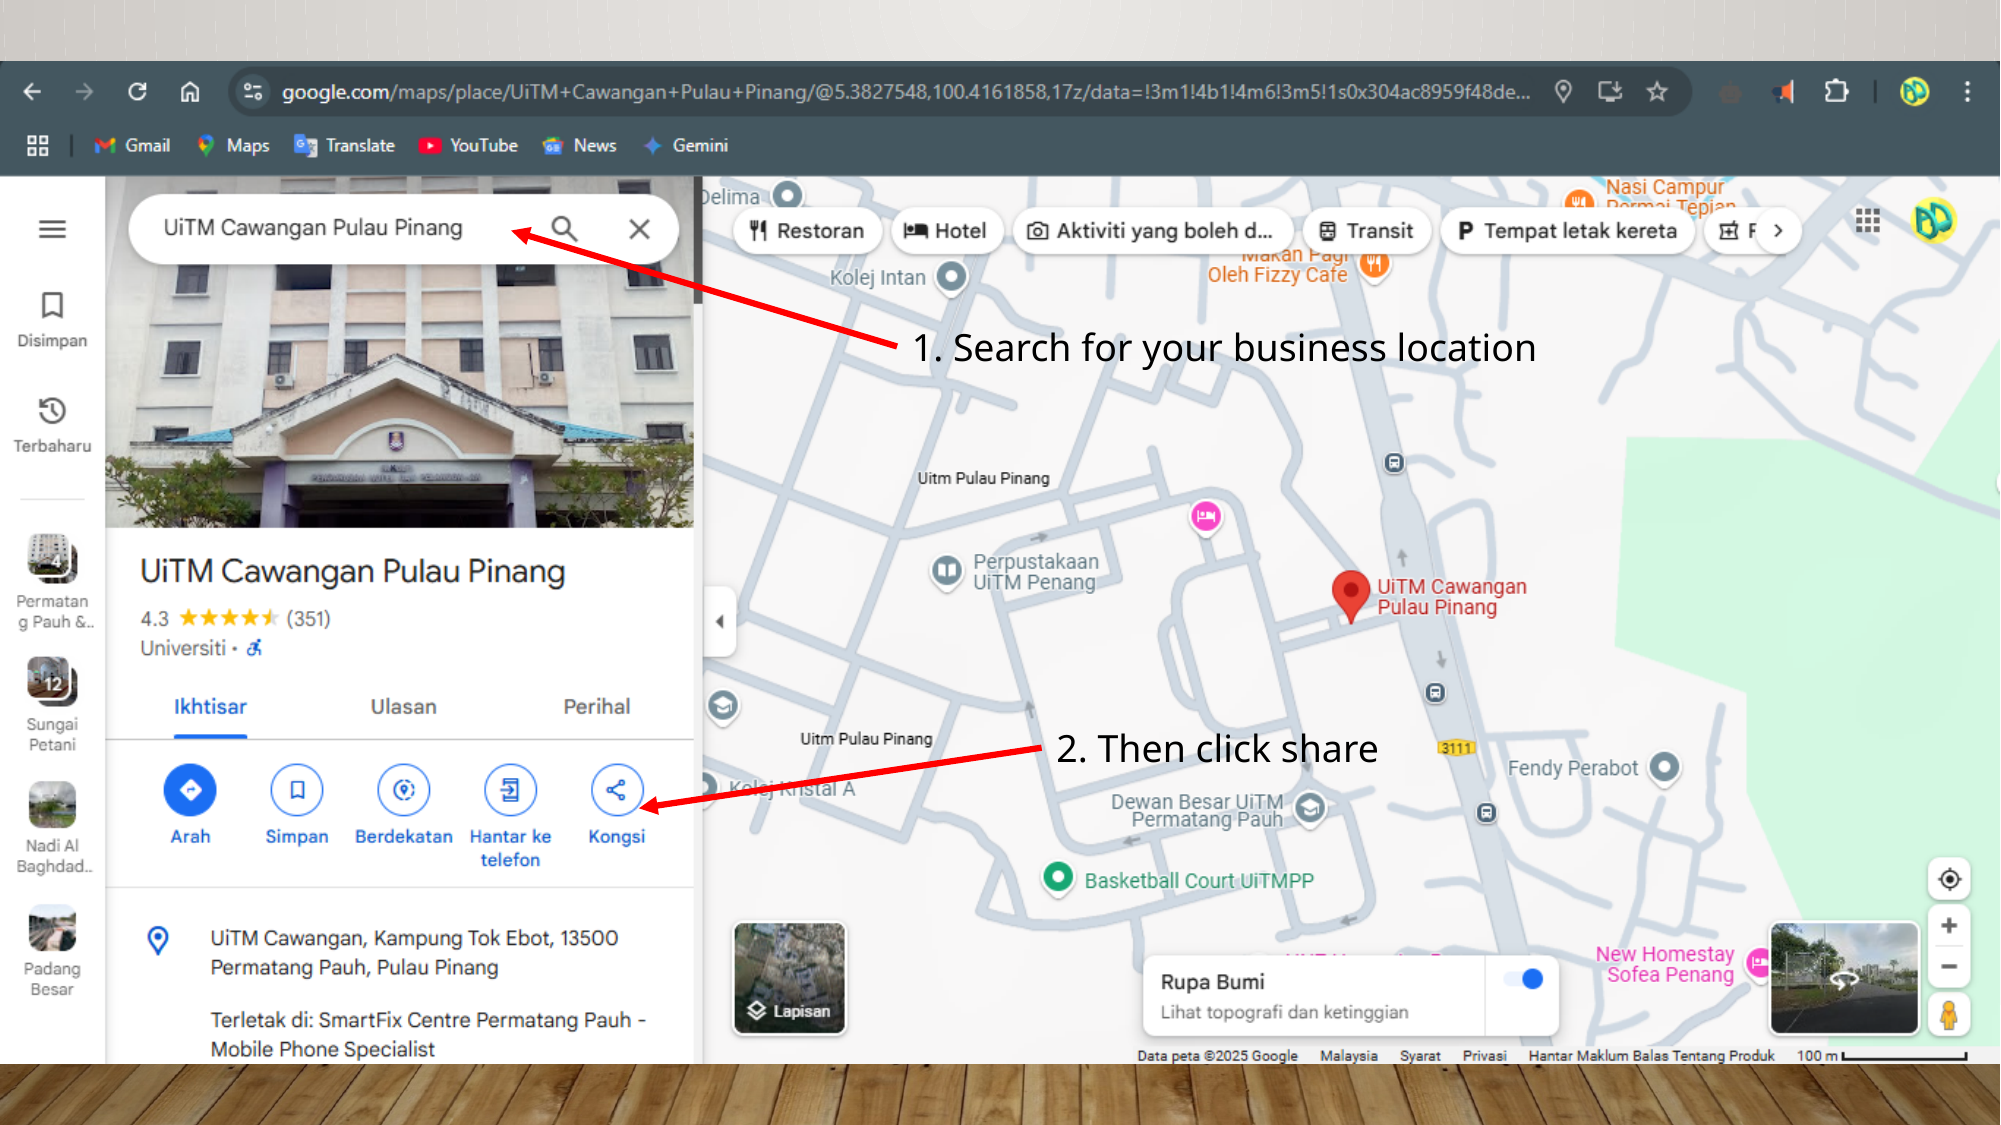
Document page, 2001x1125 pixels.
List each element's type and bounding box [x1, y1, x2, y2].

picture [0, 60, 2000, 1125]
text_box [638, 747, 1042, 809]
text_box [510, 230, 940, 348]
